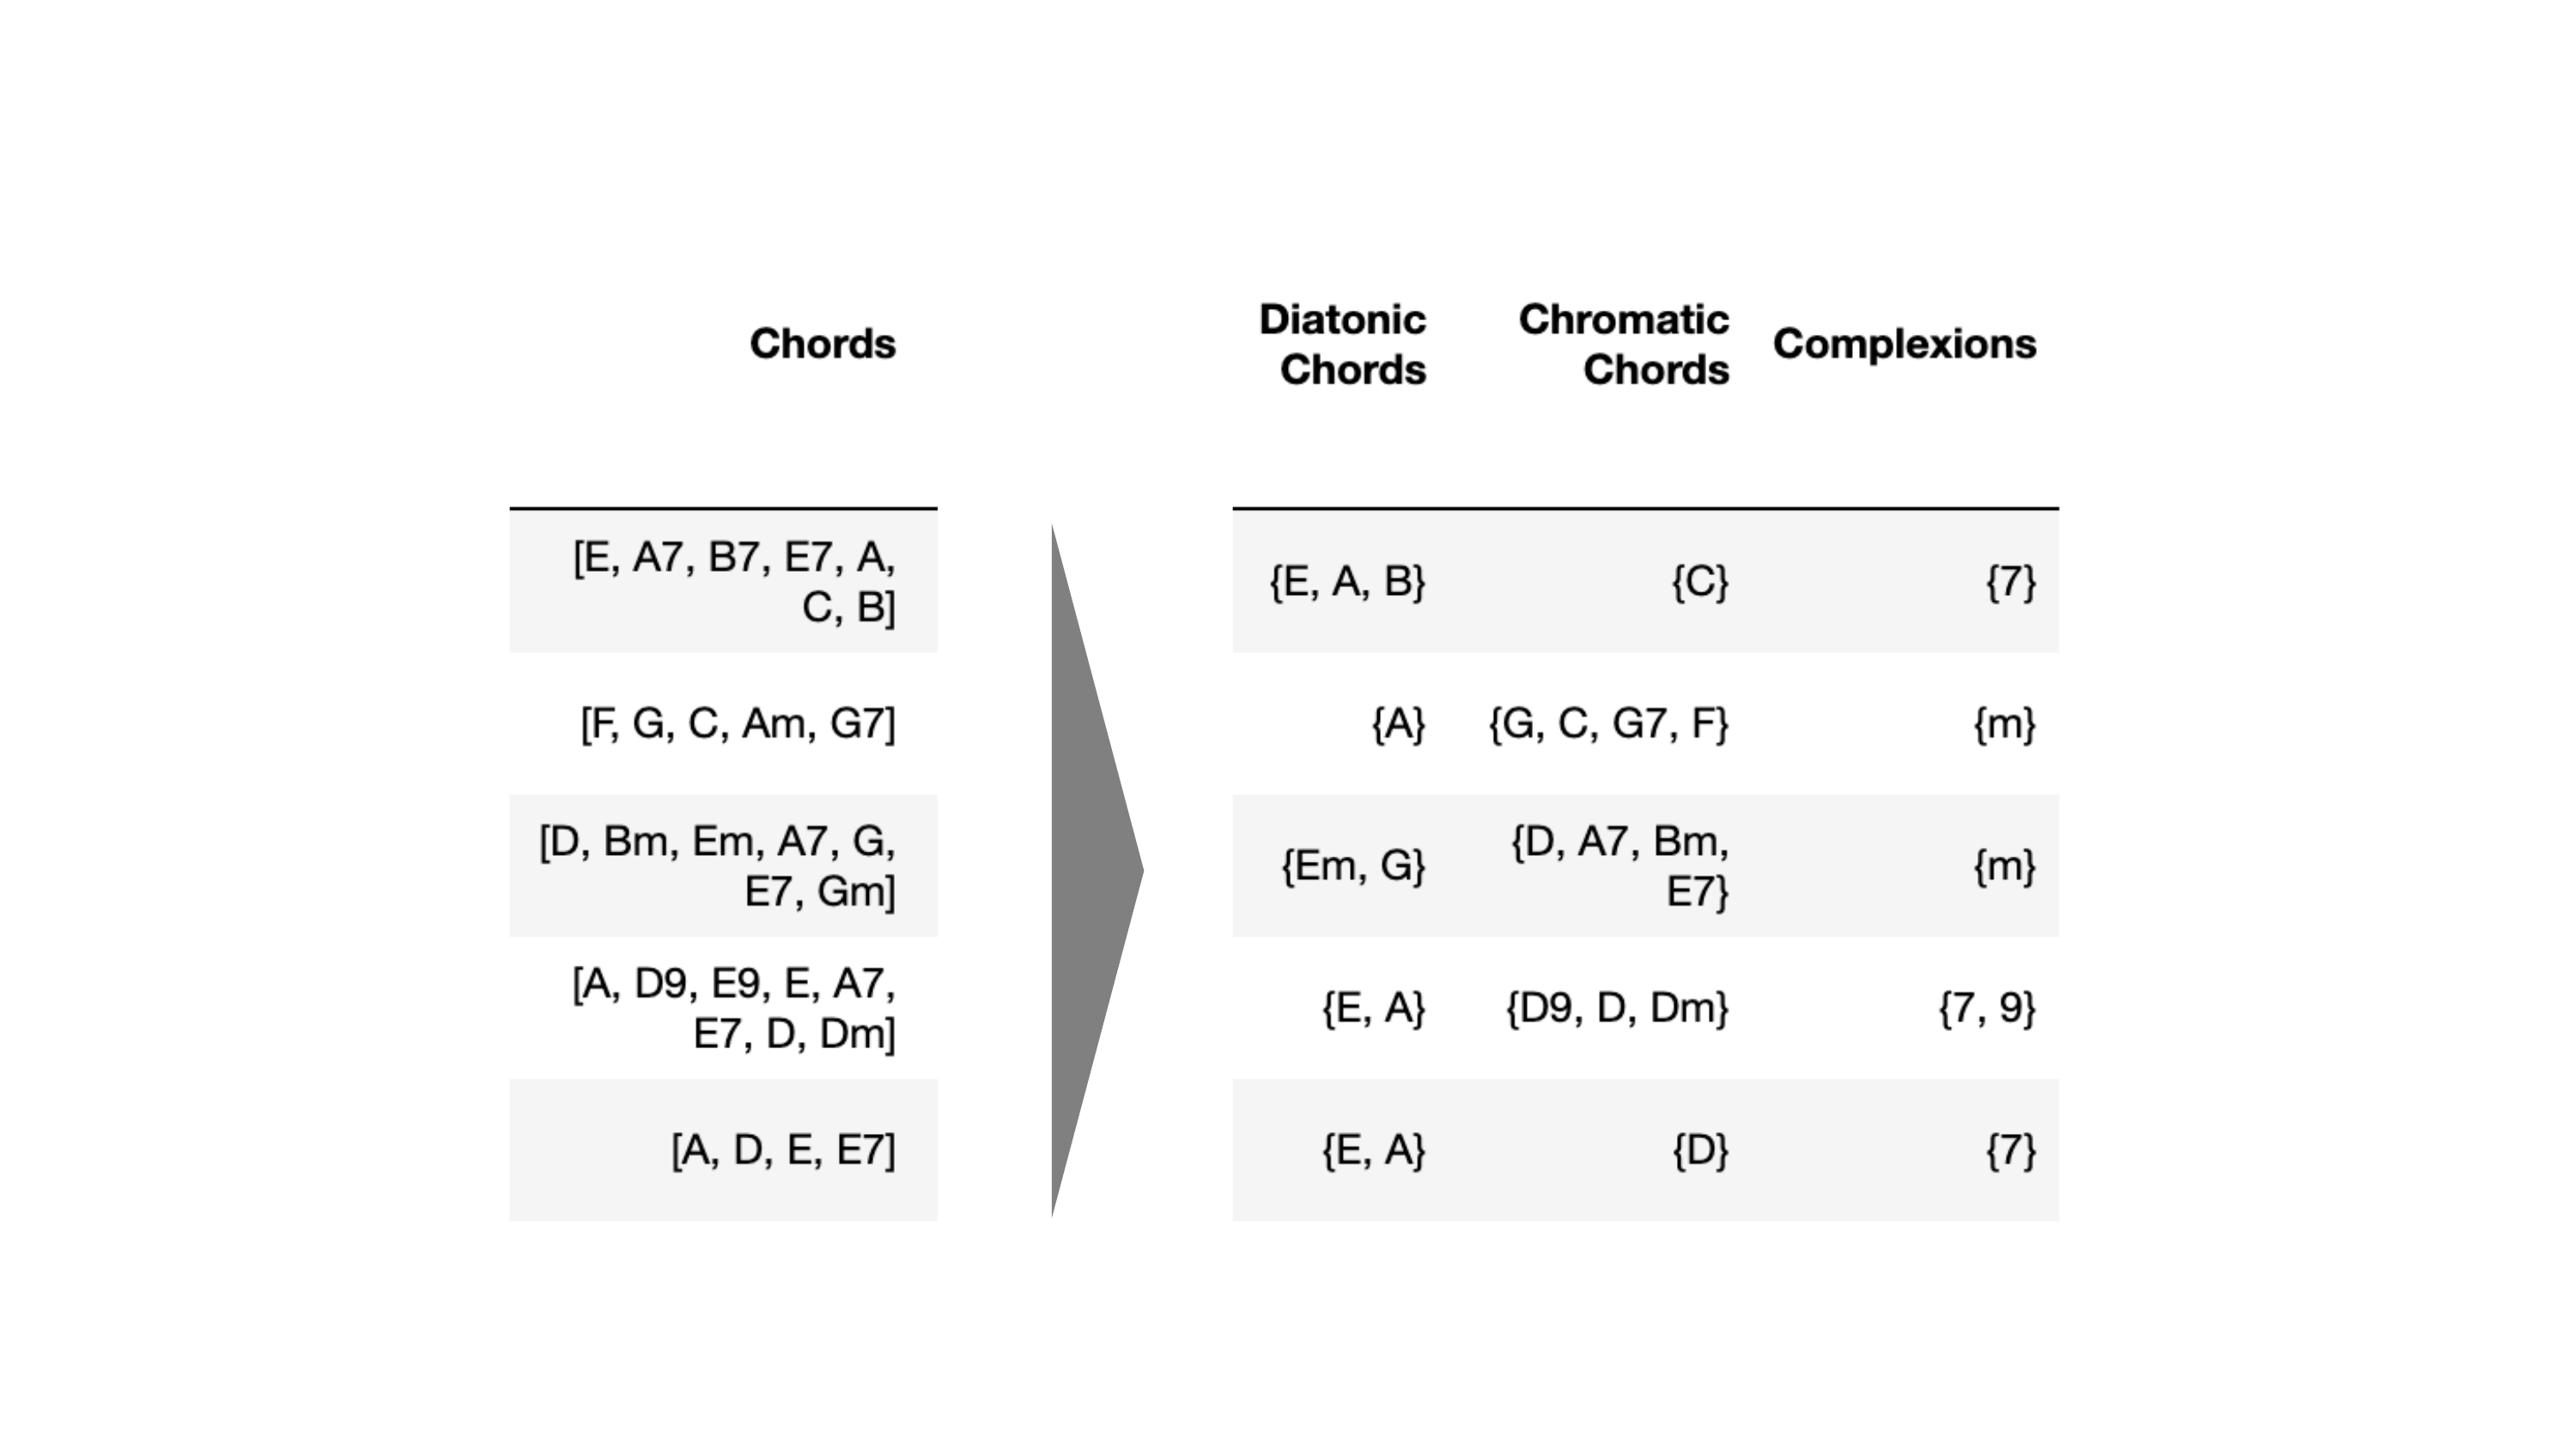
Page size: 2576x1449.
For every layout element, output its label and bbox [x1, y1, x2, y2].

text_box [509, 225, 2067, 1224]
